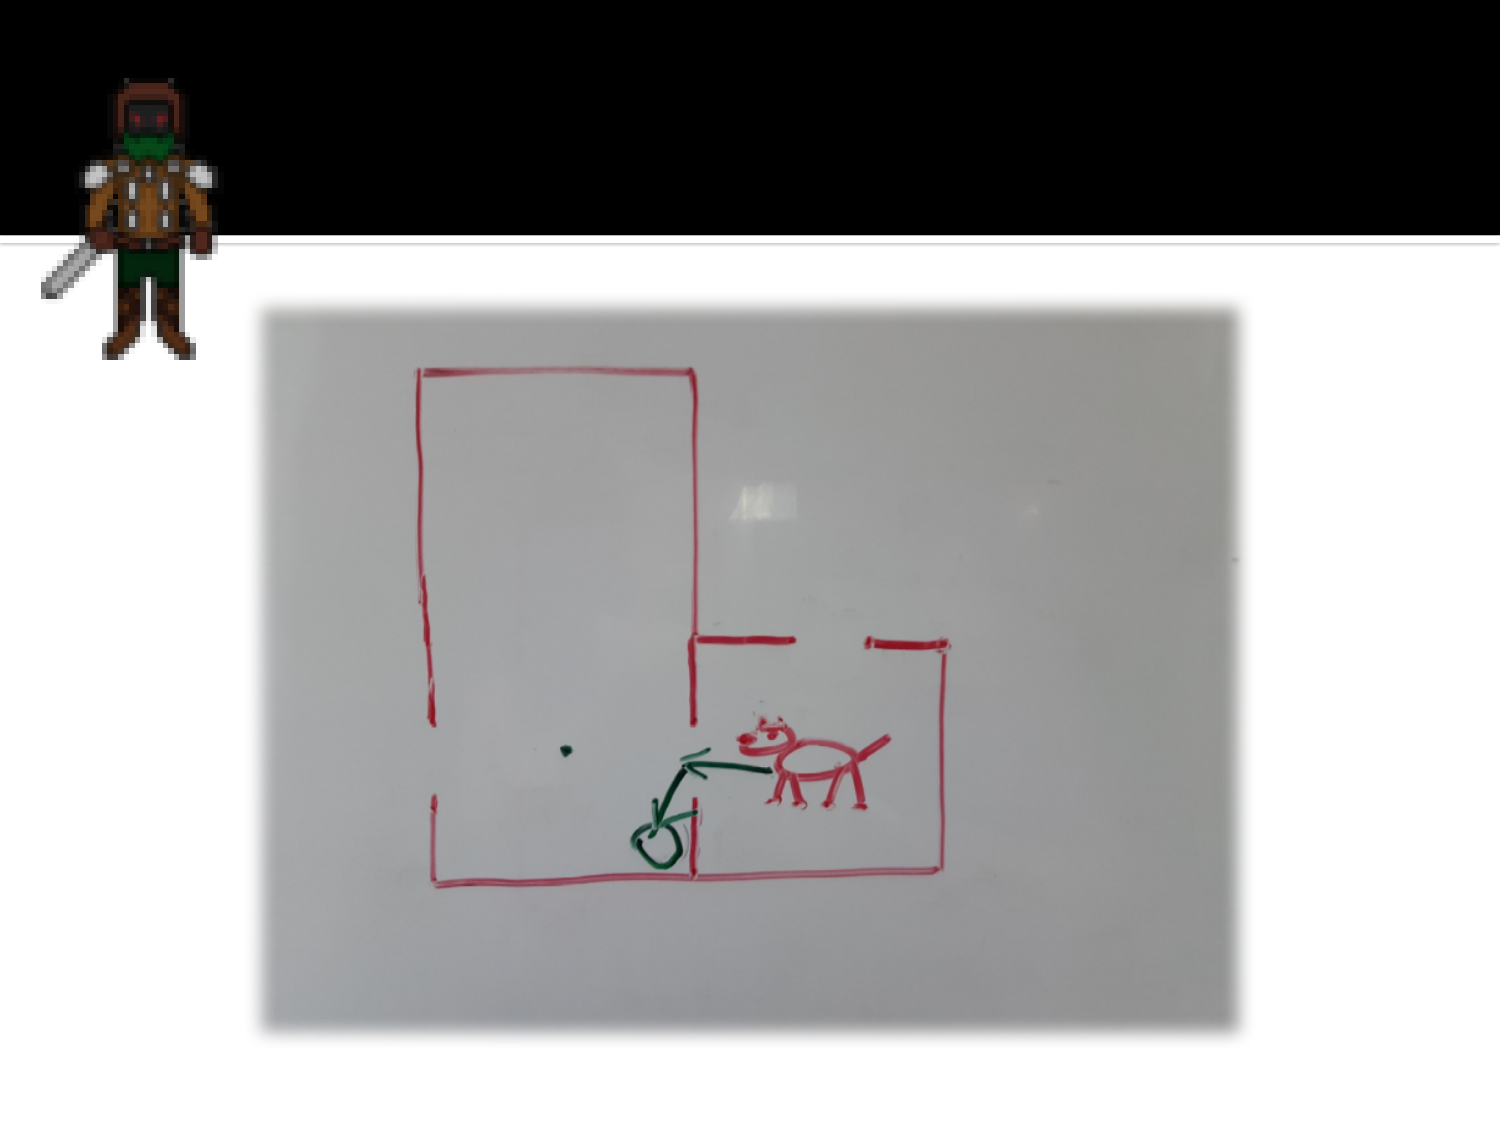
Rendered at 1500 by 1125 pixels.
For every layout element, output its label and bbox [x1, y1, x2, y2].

picture [41, 78, 224, 360]
list [244, 291, 1256, 1050]
